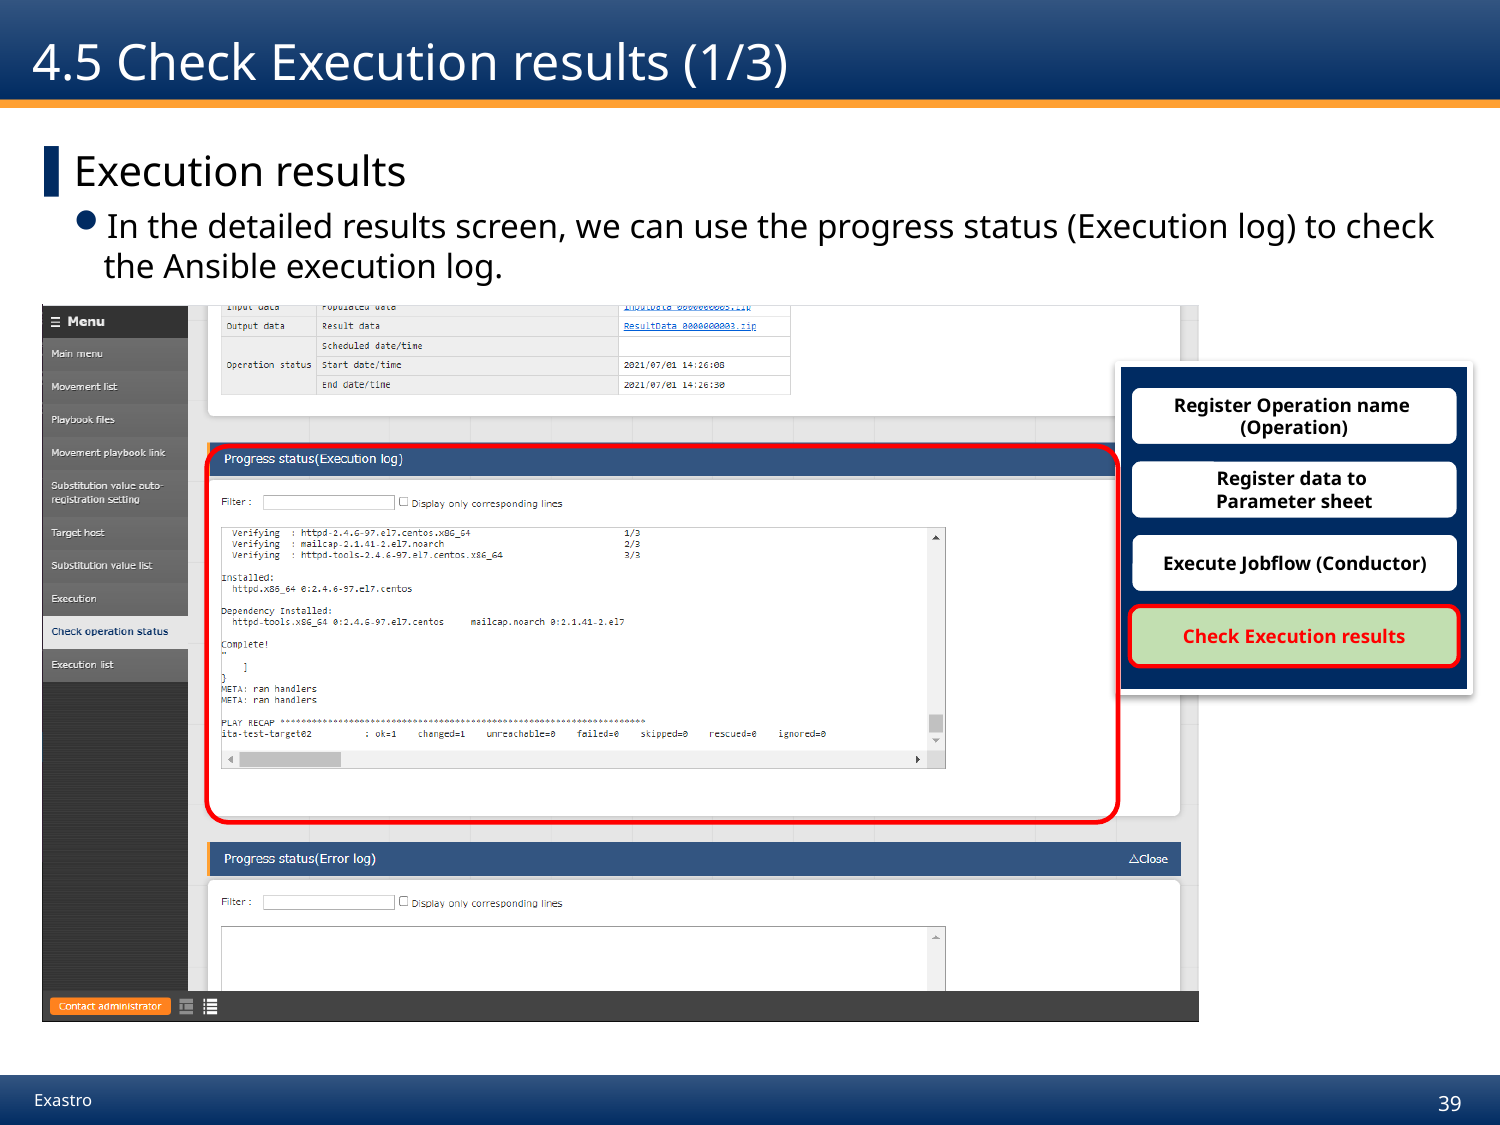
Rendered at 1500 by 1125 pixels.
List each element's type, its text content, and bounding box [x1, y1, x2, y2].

title 4.5 Check Execution results (1/3) [17, 18, 1459, 96]
text_box [1203, 361, 1473, 695]
picture [0, 0, 1500, 1125]
text_box Execute Jobflow (Conductor) [1203, 530, 1462, 596]
text_box Check Execution results [1203, 603, 1461, 669]
list Execution results In the detailed results screen, we can use the progress status (Execution log) to check the Ansible execution log. [29, 137, 1500, 1059]
text_box Register data to Parameter sheet [1203, 457, 1461, 522]
text_box Register Operation name (Operation) [1203, 383, 1461, 449]
picture [42, 303, 1200, 1022]
